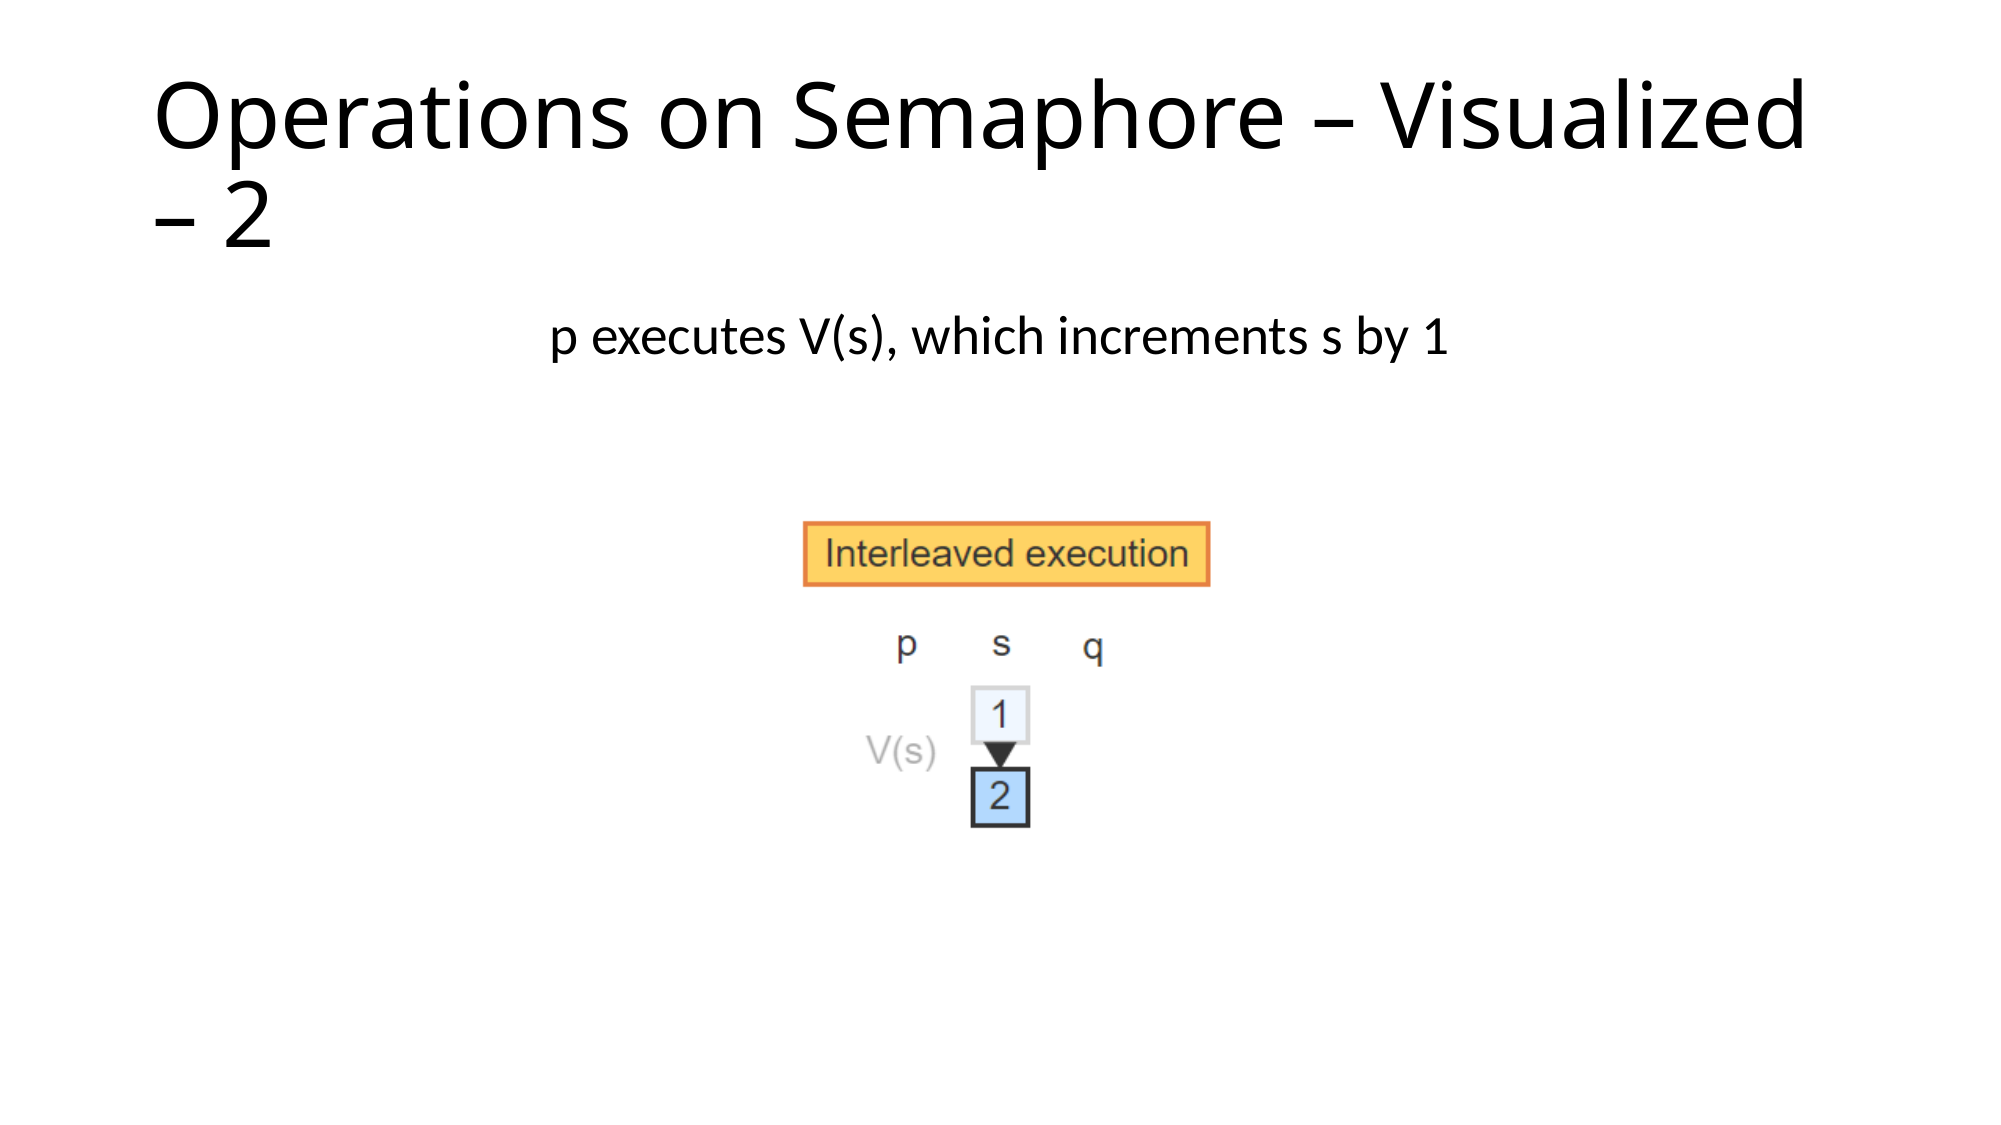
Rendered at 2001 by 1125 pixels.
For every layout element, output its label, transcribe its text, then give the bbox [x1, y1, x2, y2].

list p executes V(s), which increments s by 1 [137, 299, 1863, 375]
title Operations on Semaphore – Visualized – 2 [137, 59, 1863, 278]
picture [703, 487, 1297, 898]
